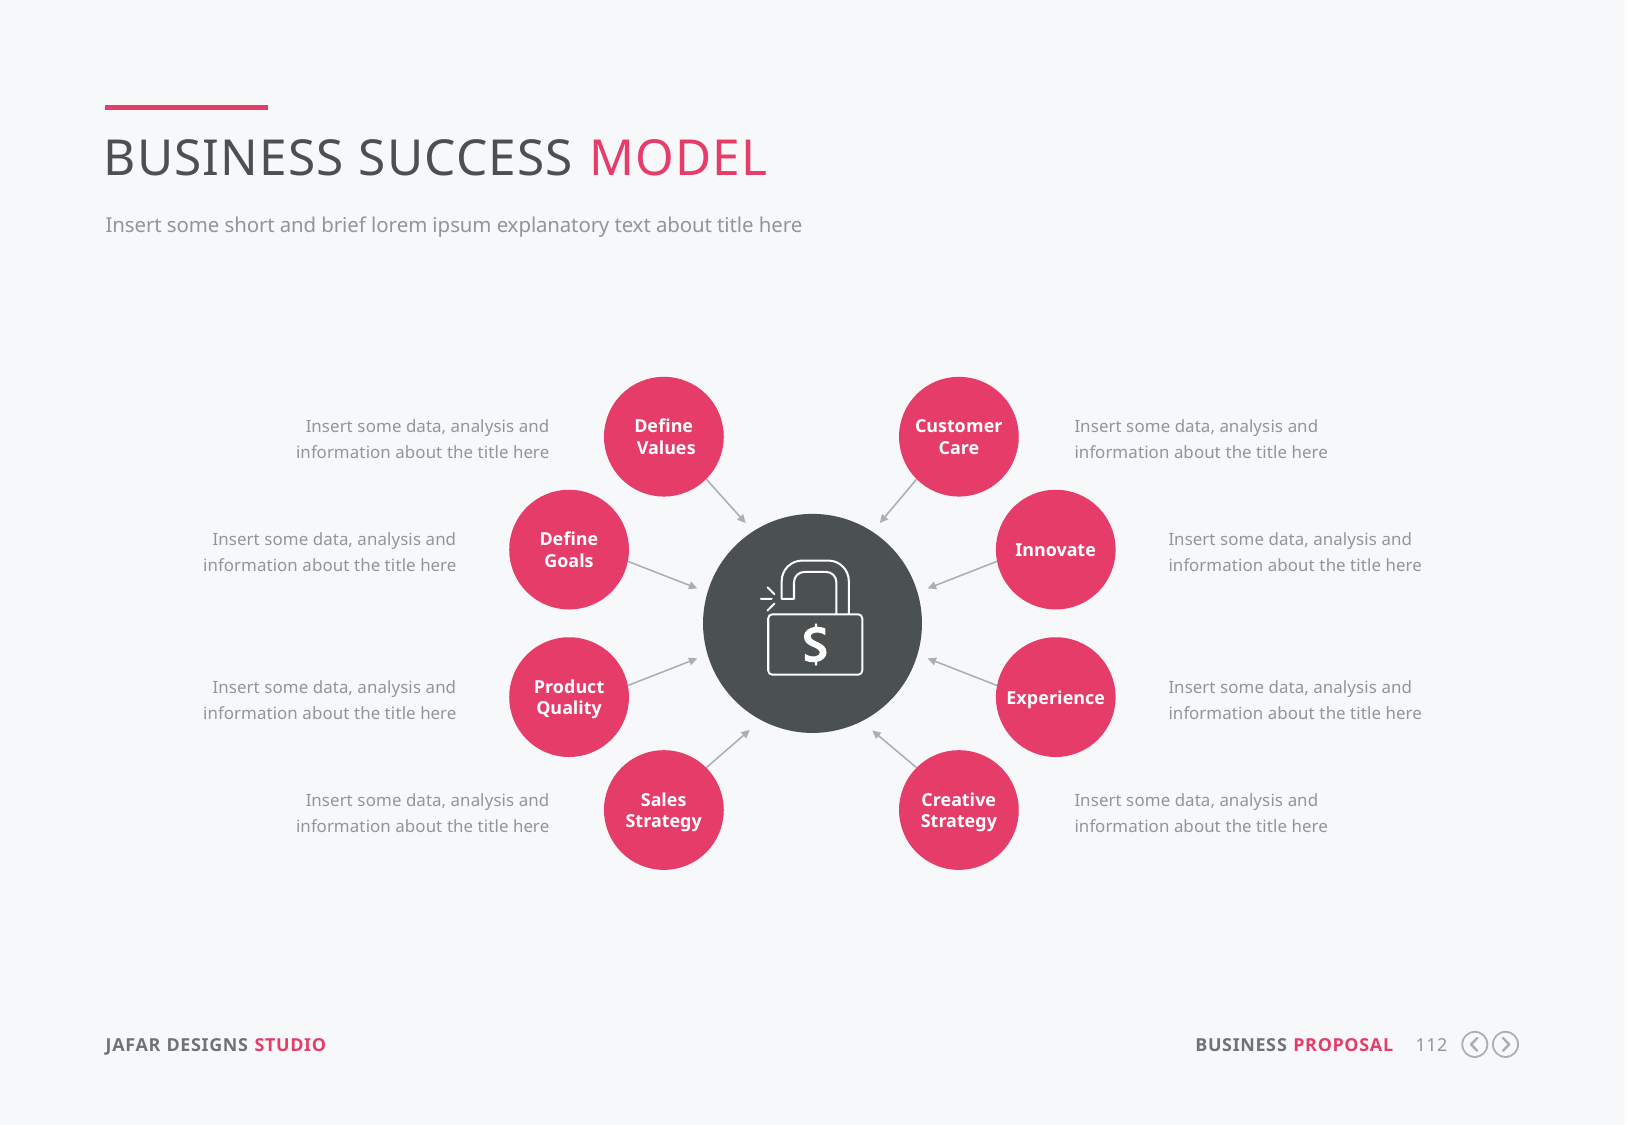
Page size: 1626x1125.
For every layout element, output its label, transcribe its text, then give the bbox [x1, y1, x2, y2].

text_box Experience [1002, 686, 1109, 708]
text_box [602, 749, 725, 871]
text_box Insert some data, analysis and information about the title here [132, 670, 457, 723]
text_box [897, 375, 1020, 498]
text_box Product Quality [516, 675, 623, 719]
text_box [508, 488, 631, 611]
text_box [627, 561, 698, 589]
text_box [508, 636, 631, 759]
text_box [897, 749, 1020, 871]
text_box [706, 730, 750, 768]
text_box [879, 479, 917, 523]
text_box Sales Strategy [610, 788, 717, 832]
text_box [872, 730, 917, 768]
text_box [994, 636, 1117, 759]
text_box Define Goals [516, 527, 623, 572]
text_box Insert some data, analysis and information about the title here [1074, 409, 1399, 462]
list Insert some short and brief lorem ipsum explanatory text about title here [105, 209, 1519, 241]
text_box Insert some data, analysis and information about the title here [1168, 670, 1493, 723]
text_box Insert some data, analysis and information about the title here [225, 409, 550, 462]
text_box Creative Strategy [906, 788, 1012, 832]
text_box [703, 513, 922, 733]
text_box Innovate [1002, 538, 1109, 561]
text_box Define Values [610, 414, 717, 459]
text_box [627, 658, 698, 686]
text_box Customer Care [906, 414, 1012, 459]
text_box Insert some data, analysis and information about the title here [132, 522, 457, 576]
text_box [994, 488, 1117, 611]
text_box [766, 602, 776, 612]
text_box [766, 586, 776, 596]
text_box Insert some data, analysis and information about the title here [1074, 783, 1399, 837]
text_box Insert some data, analysis and information about the title here [1168, 522, 1493, 576]
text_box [927, 561, 998, 589]
list Business Success Model [103, 125, 1518, 188]
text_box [706, 479, 746, 523]
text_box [927, 658, 998, 686]
text_box [602, 375, 725, 498]
text_box [767, 559, 864, 676]
text_box Insert some data, analysis and information about the title here [225, 783, 550, 837]
